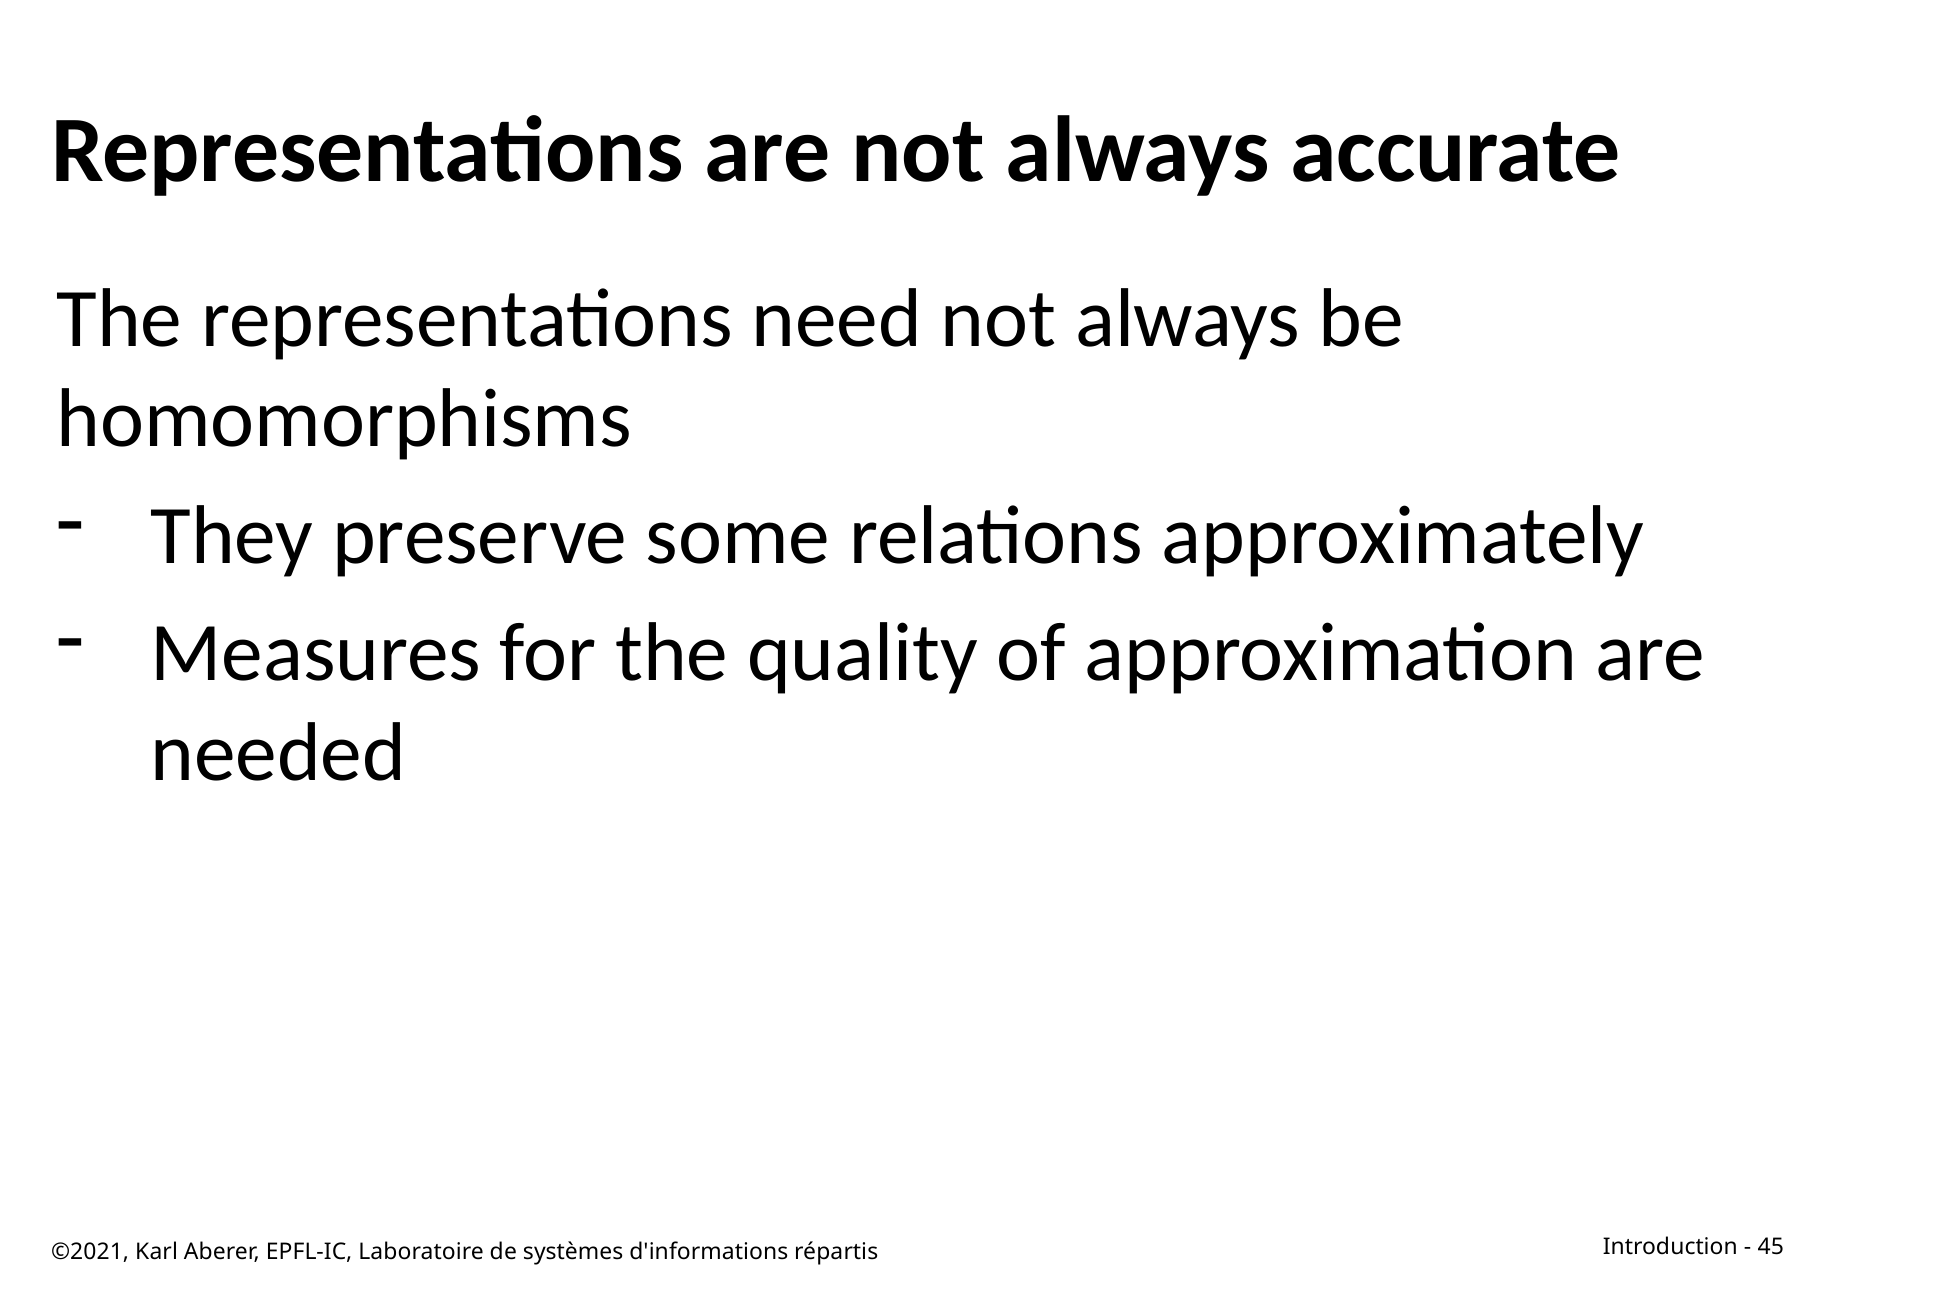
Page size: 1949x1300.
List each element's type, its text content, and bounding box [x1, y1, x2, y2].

list The representations need not always be homomorphisms They preserve some relations approximately Measures for the quality of approximation are needed [37, 253, 1809, 1208]
footer ©2021, Karl Aberer, EPFL-IC, Laboratoire de systèmes d'informations répartis [32, 1227, 1284, 1271]
title Representations are not always accurate [32, 57, 1803, 232]
